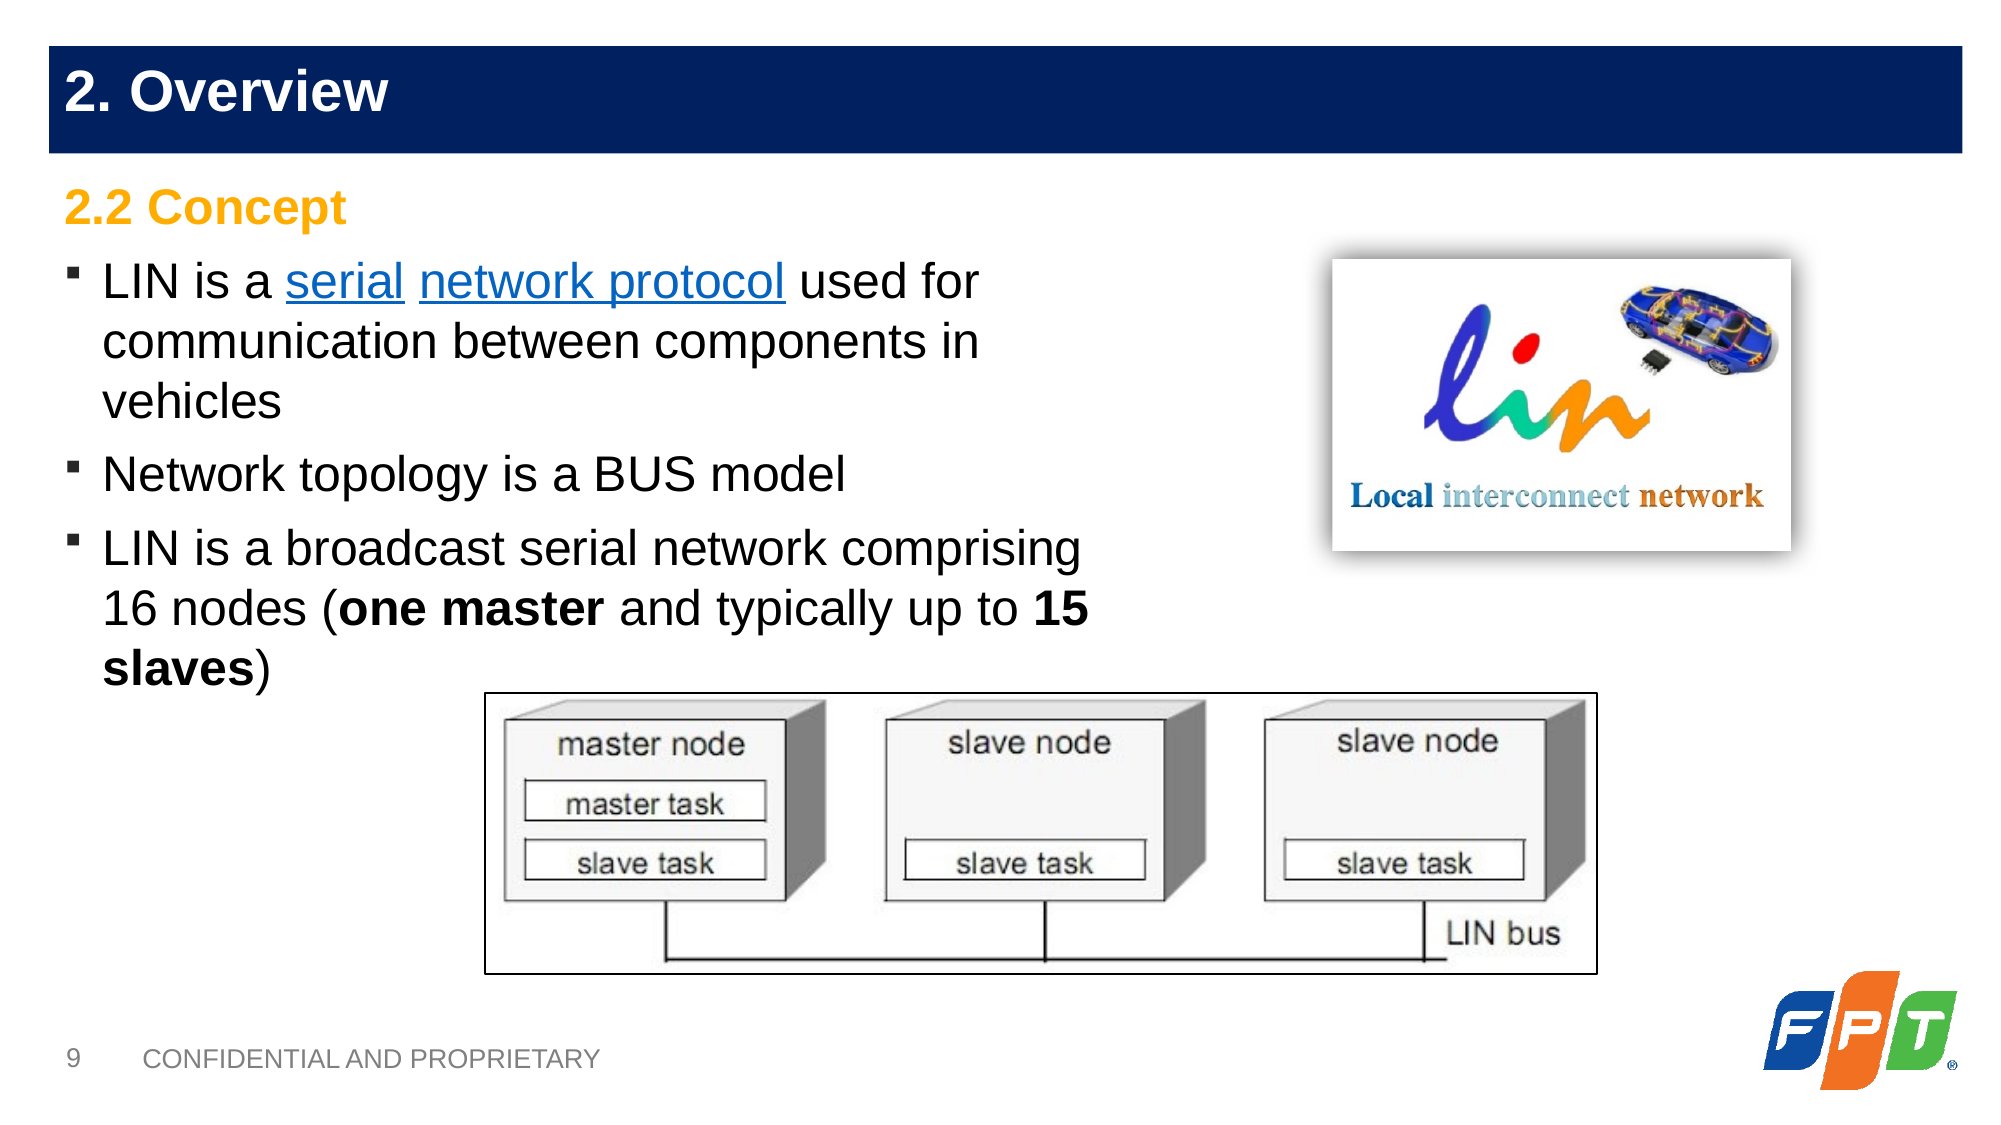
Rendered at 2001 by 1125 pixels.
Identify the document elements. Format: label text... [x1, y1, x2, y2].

picture [1760, 970, 1958, 1091]
list 2.2 Concept LIN is a serial network protocol used for communication between components in vehicles Network topology is a BUS model LIN is a broadcast serial network comprising 16 nodes (one master and typically up to 15 slaves) [49, 167, 1159, 933]
picture [485, 693, 1597, 974]
picture [1332, 259, 1792, 551]
